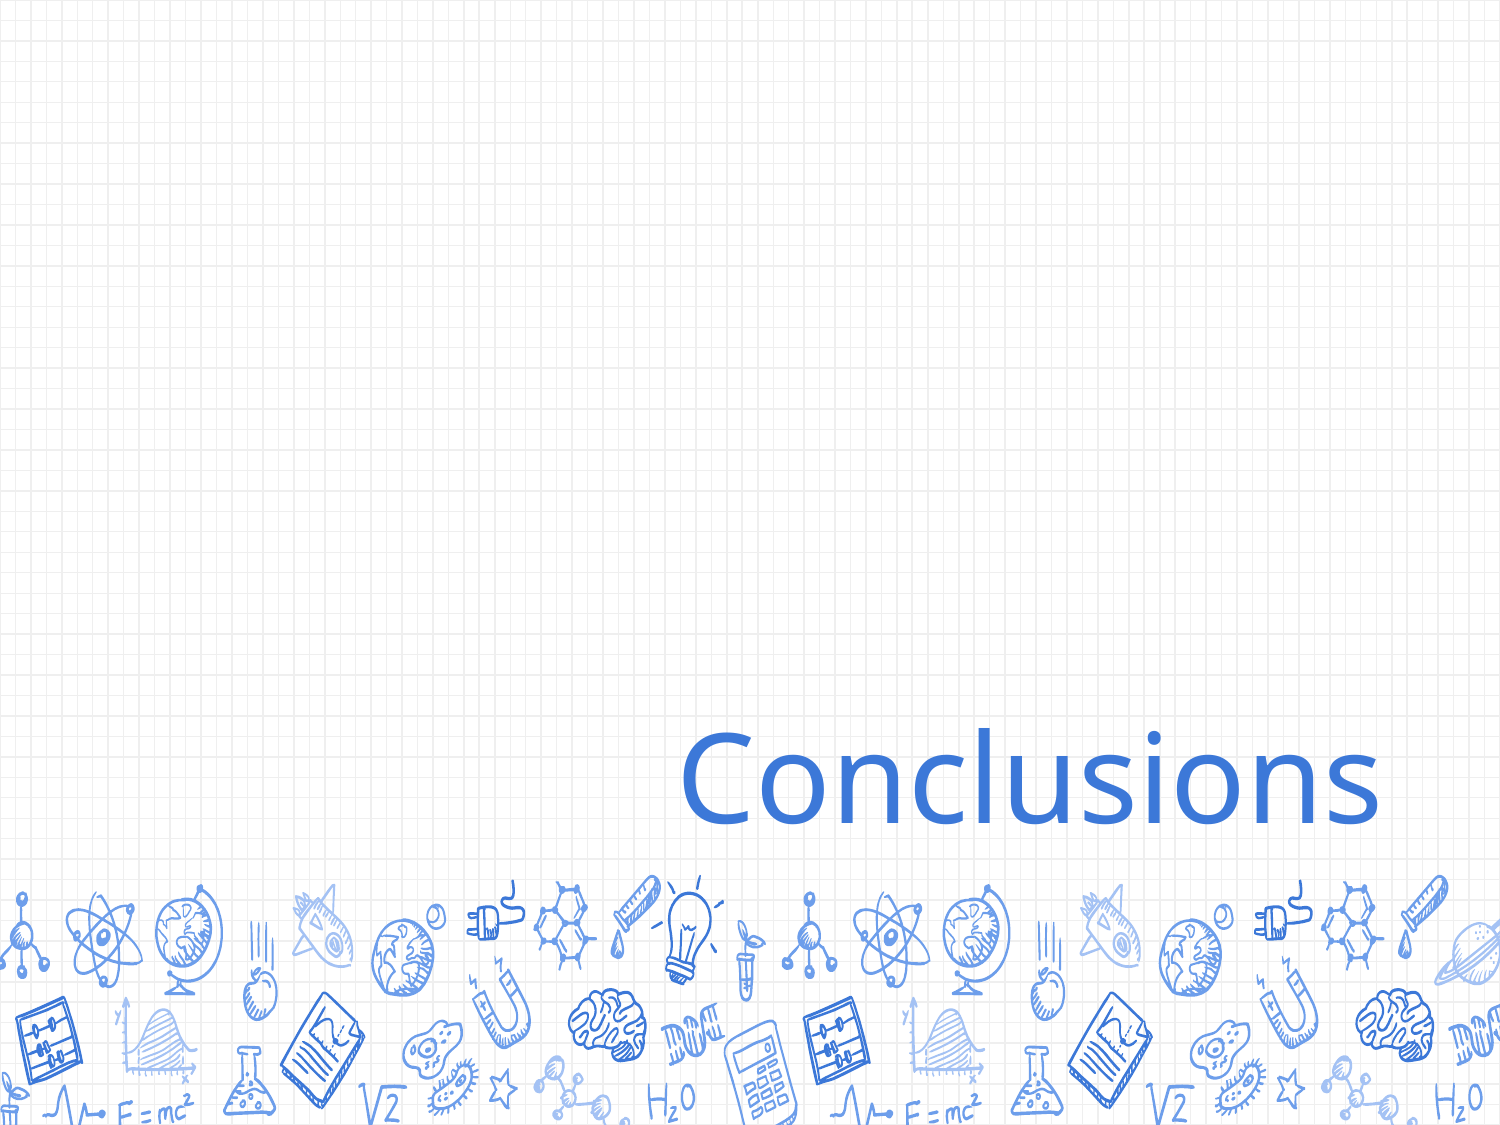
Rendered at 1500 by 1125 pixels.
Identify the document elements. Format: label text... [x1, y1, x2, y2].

title Conclusions [636, 609, 1399, 864]
